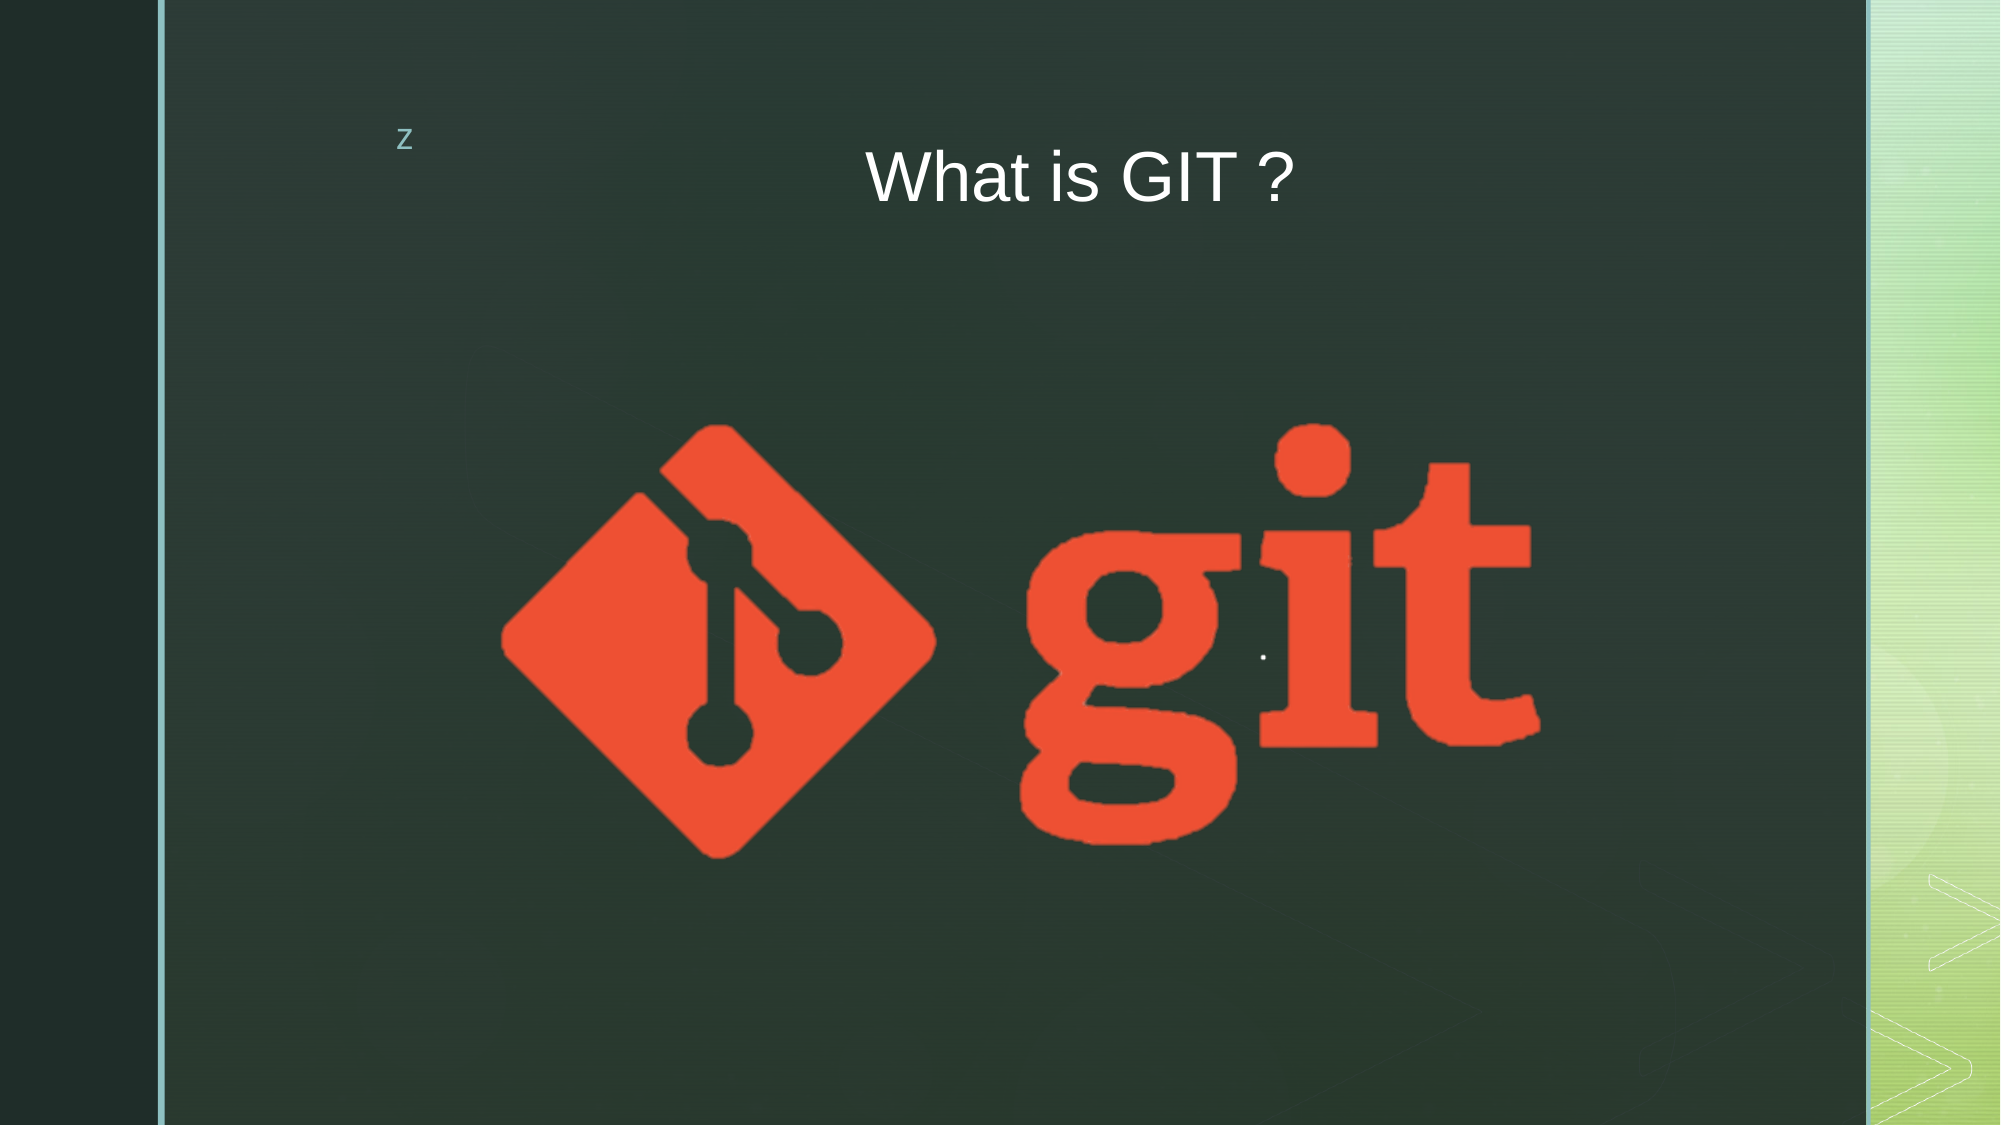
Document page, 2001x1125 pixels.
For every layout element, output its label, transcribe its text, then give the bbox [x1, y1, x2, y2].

picture [1871, 0, 2001, 1125]
picture [323, 335, 1735, 930]
title What is GIT ? [428, 132, 1734, 310]
